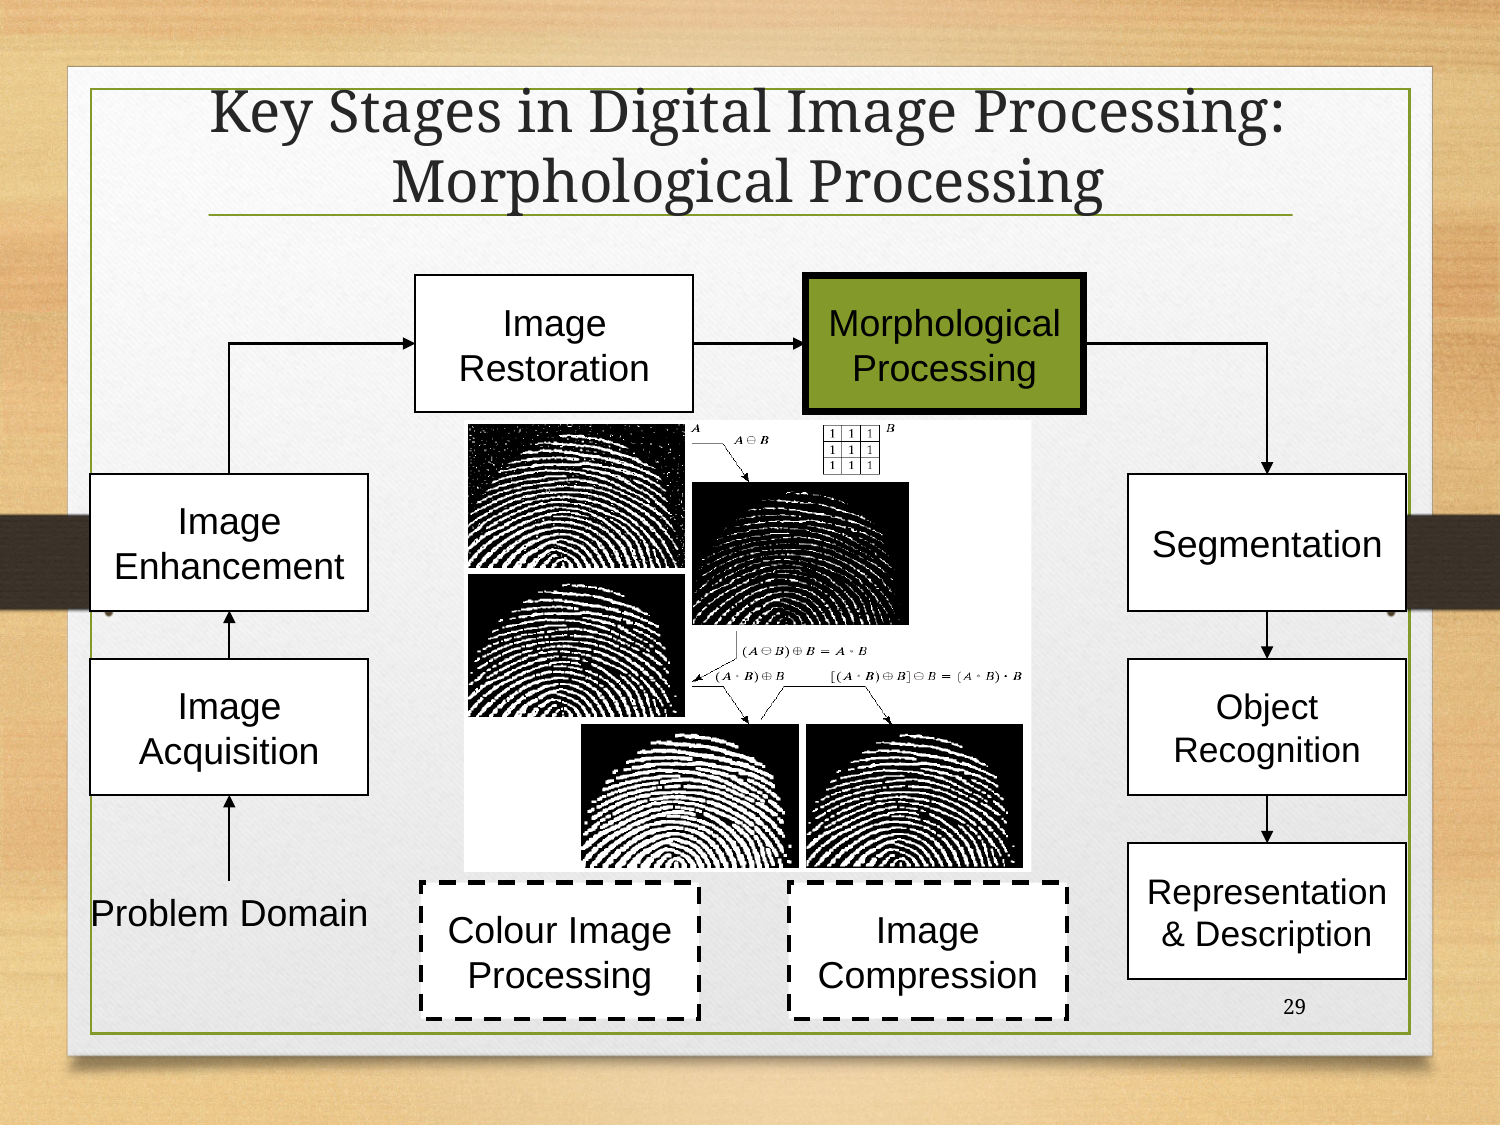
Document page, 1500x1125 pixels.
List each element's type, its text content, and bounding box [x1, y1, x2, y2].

text_box Colour Image Processing [420, 882, 699, 1019]
text_box Morphological Processing [805, 275, 1084, 412]
text_box Image Acquisition [90, 658, 369, 795]
text_box Image Compression [788, 882, 1067, 1019]
text_box 29 [1256, 984, 1322, 1031]
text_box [256, 315, 388, 503]
text_box Problem Domain [75, 881, 384, 941]
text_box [1086, 343, 1268, 475]
text_box Representation & Description [1128, 843, 1407, 980]
text_box Image Enhancement [90, 474, 369, 611]
text_box Image Restoration [415, 275, 694, 412]
title Key Stages in Digital Image Processing: Morphological Processing [90, 79, 1407, 210]
text_box Segmentation [1128, 474, 1407, 611]
text_box Object Recognition [1128, 658, 1407, 795]
picture [0, 0, 1500, 1125]
